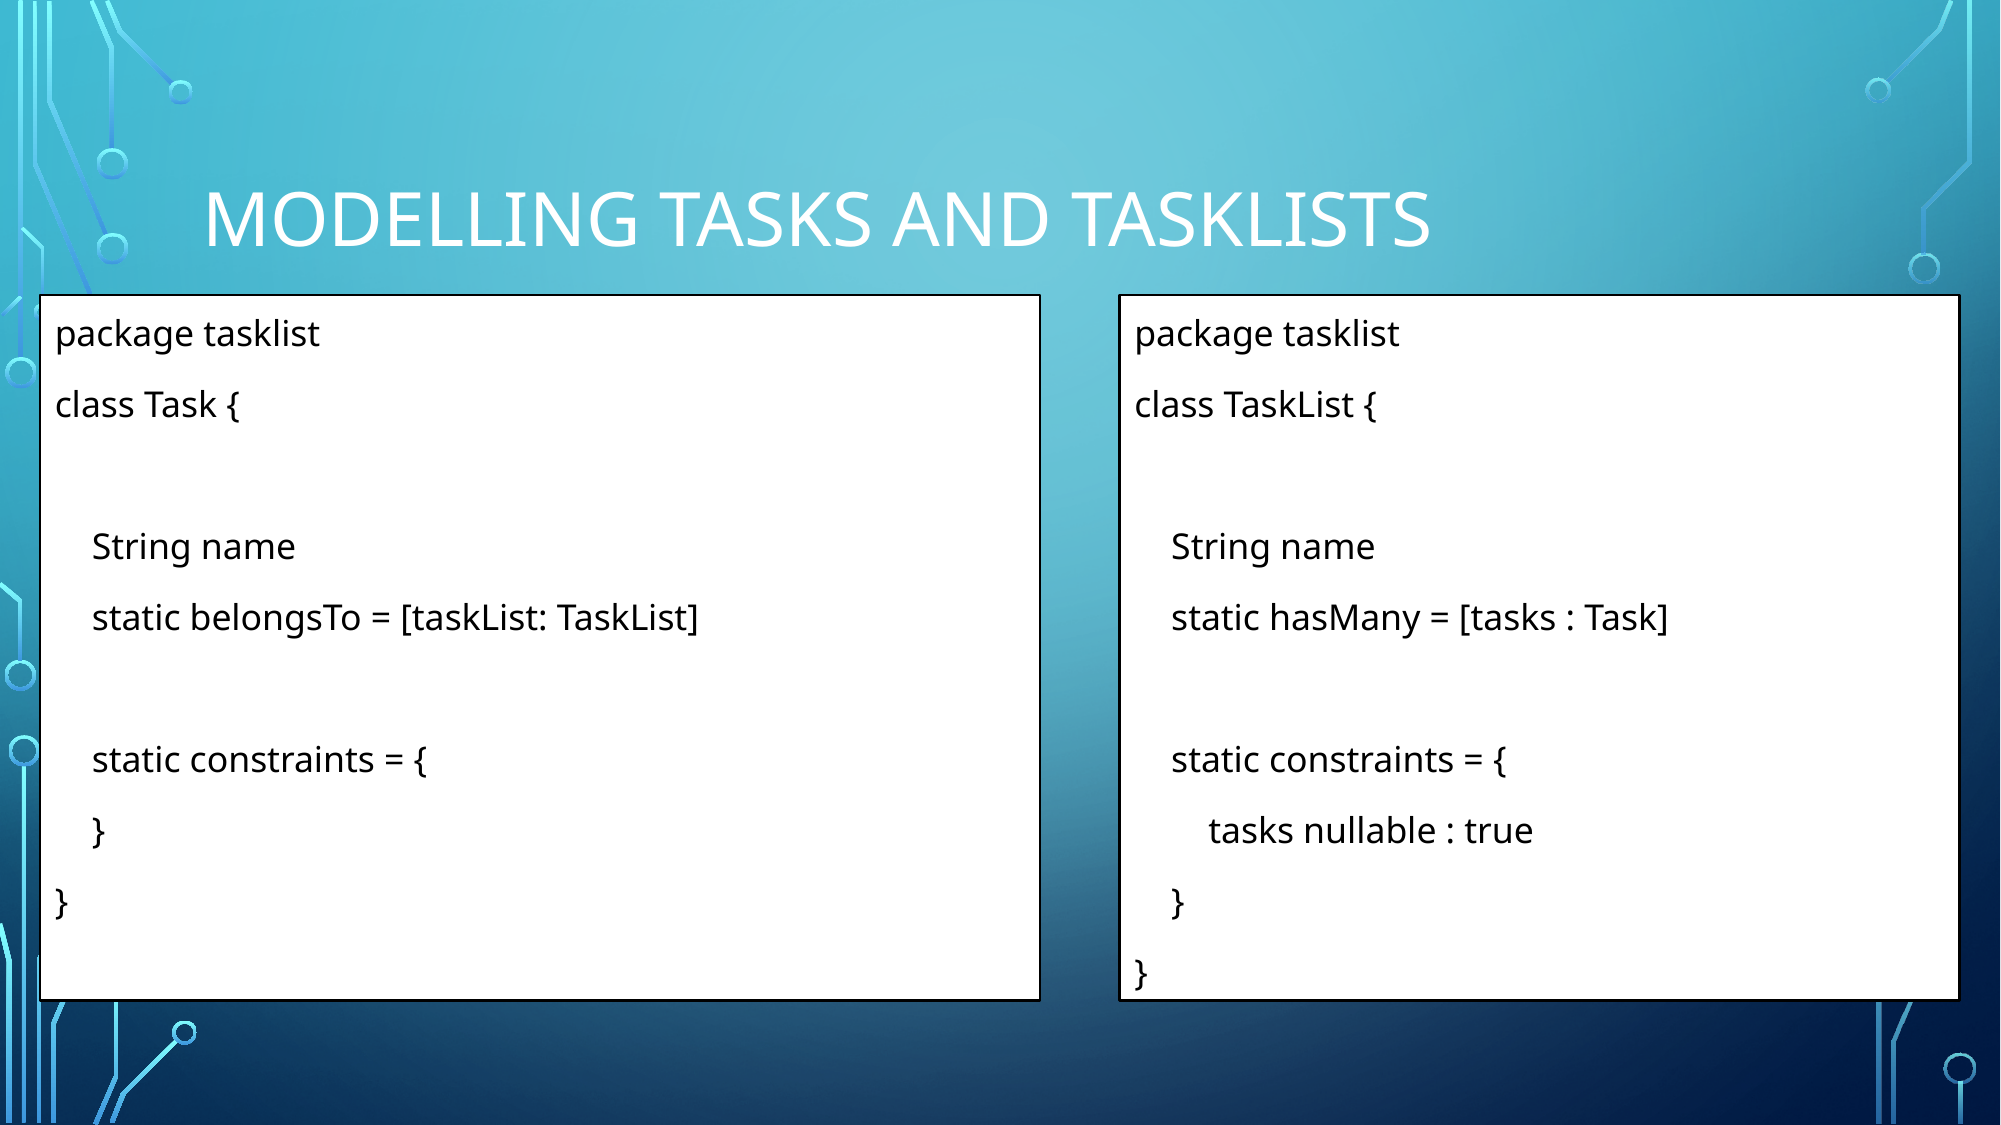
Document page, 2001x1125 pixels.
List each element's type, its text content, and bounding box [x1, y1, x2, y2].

title Modelling Tasks and tasklists [187, 101, 1813, 344]
text_box package tasklist class Task { String name static belongsTo = [taskList: TaskList] static constraints = { } } [39, 294, 1041, 1002]
list package tasklist class TaskList { String name static hasMany = [tasks : Task] static constraints = { tasks nullable : true } } [1118, 294, 1961, 1002]
